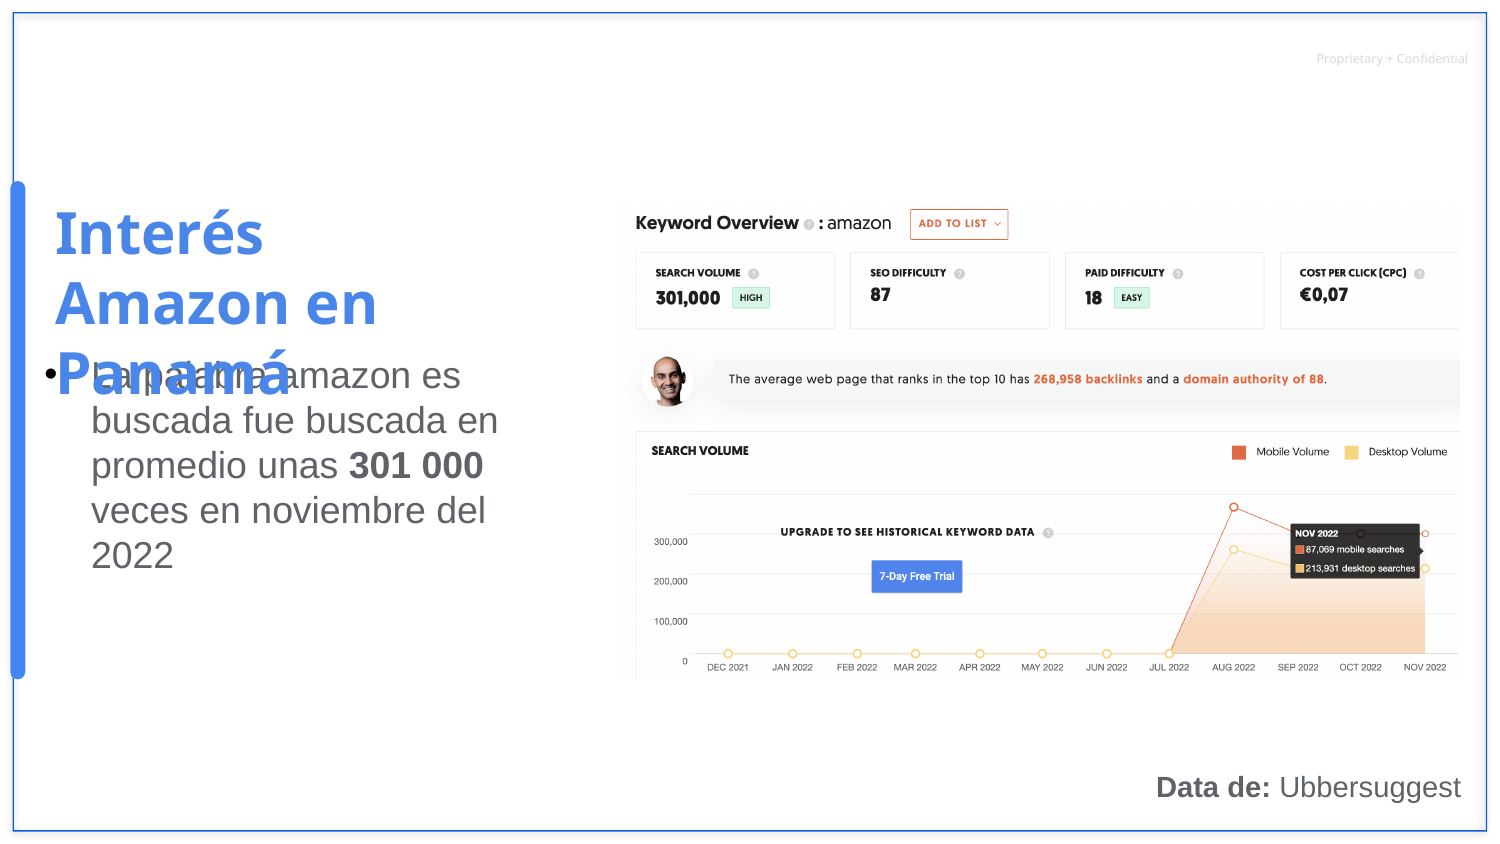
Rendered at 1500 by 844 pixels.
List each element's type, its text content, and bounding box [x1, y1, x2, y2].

text_box La palabra amazon es buscada fue buscada en promedio unas 301 000 veces en noviembre del 2022 [29, 343, 520, 584]
text_box Interés Amazon en Panamá [40, 180, 530, 332]
picture [615, 205, 1460, 680]
text_box [10, 181, 26, 680]
text_box [12, 678, 1488, 832]
text_box Data de: Ubbersuggest [1141, 761, 1500, 812]
text_box [12, 11, 1488, 761]
